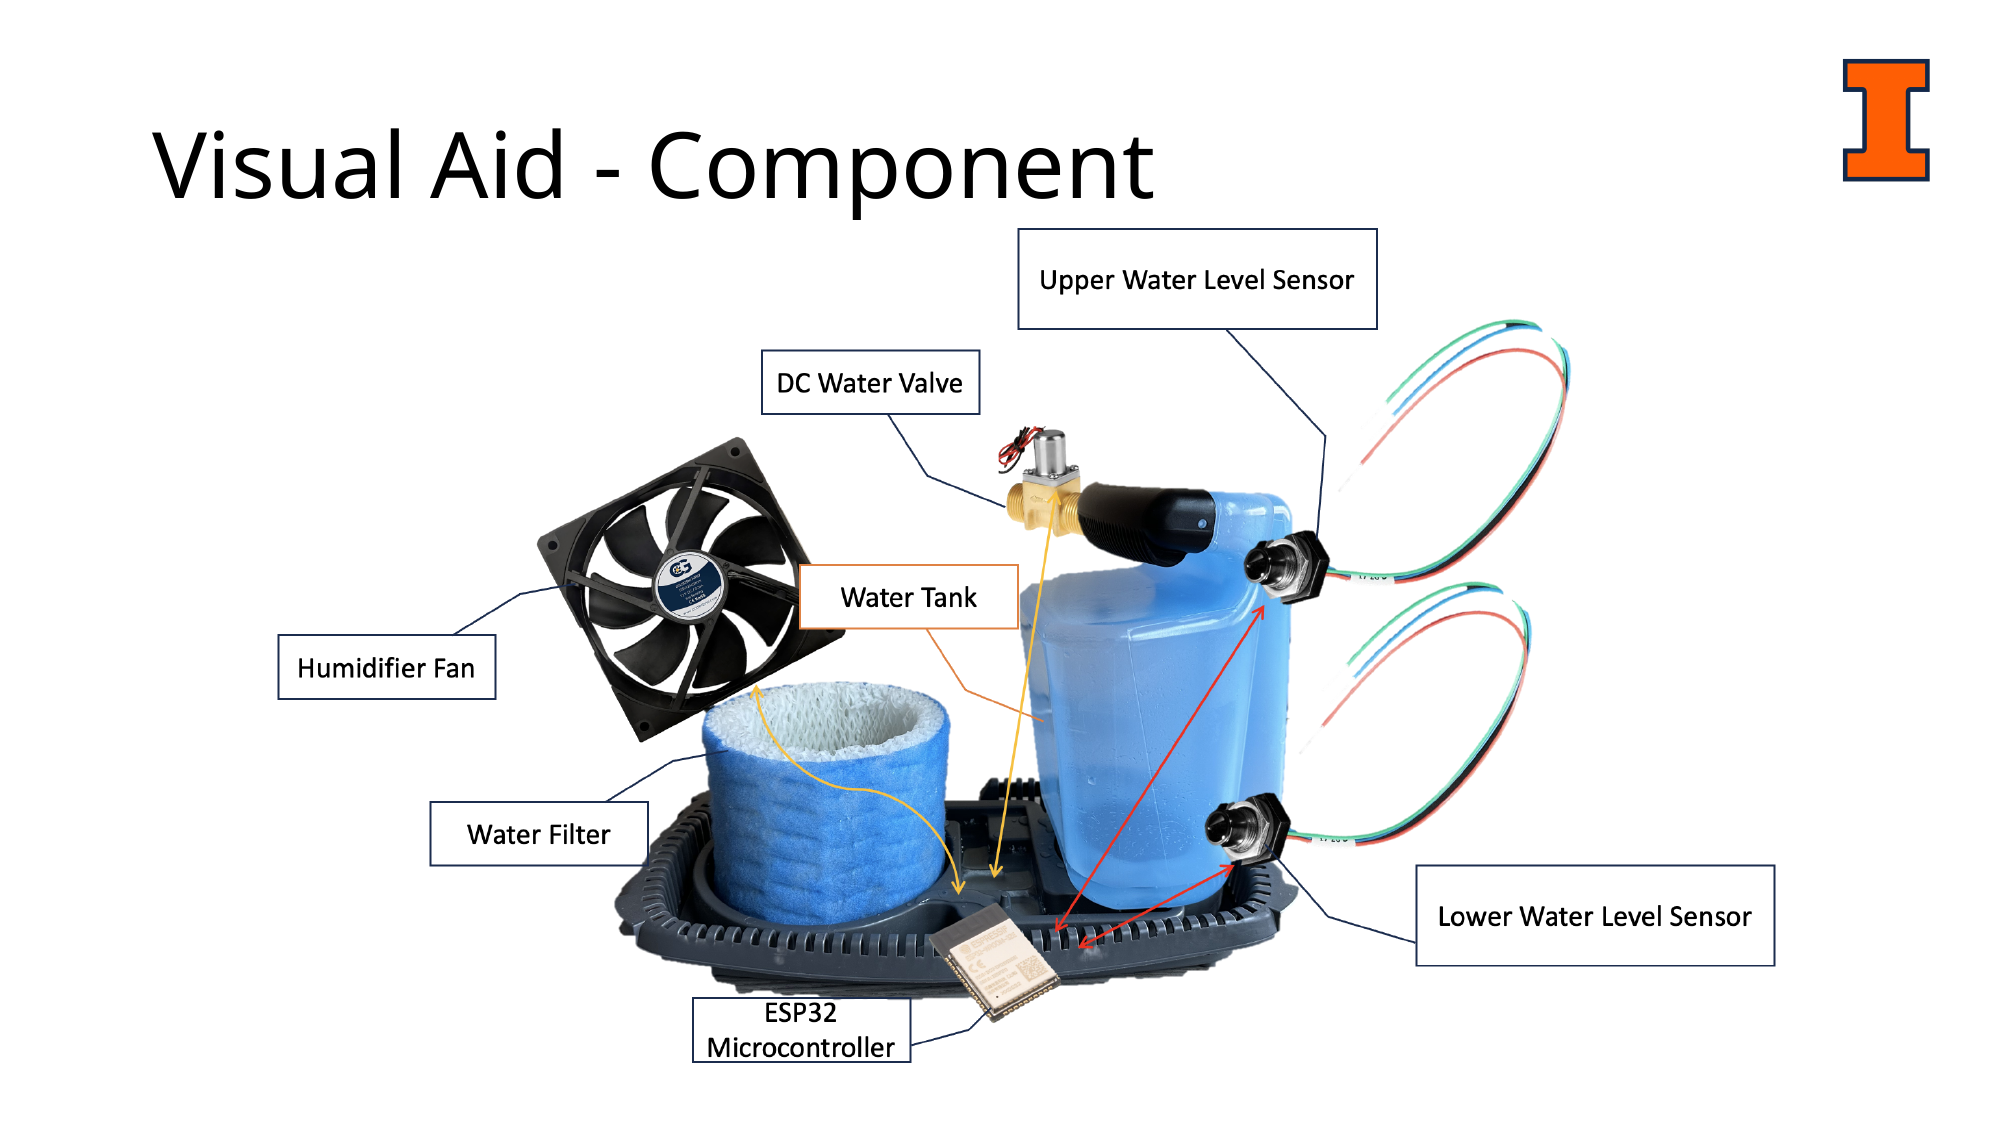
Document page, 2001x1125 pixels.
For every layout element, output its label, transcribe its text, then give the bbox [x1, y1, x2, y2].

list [270, 220, 1781, 1067]
title Visual Aid - Component [137, 59, 1863, 278]
picture [1842, 58, 1930, 182]
